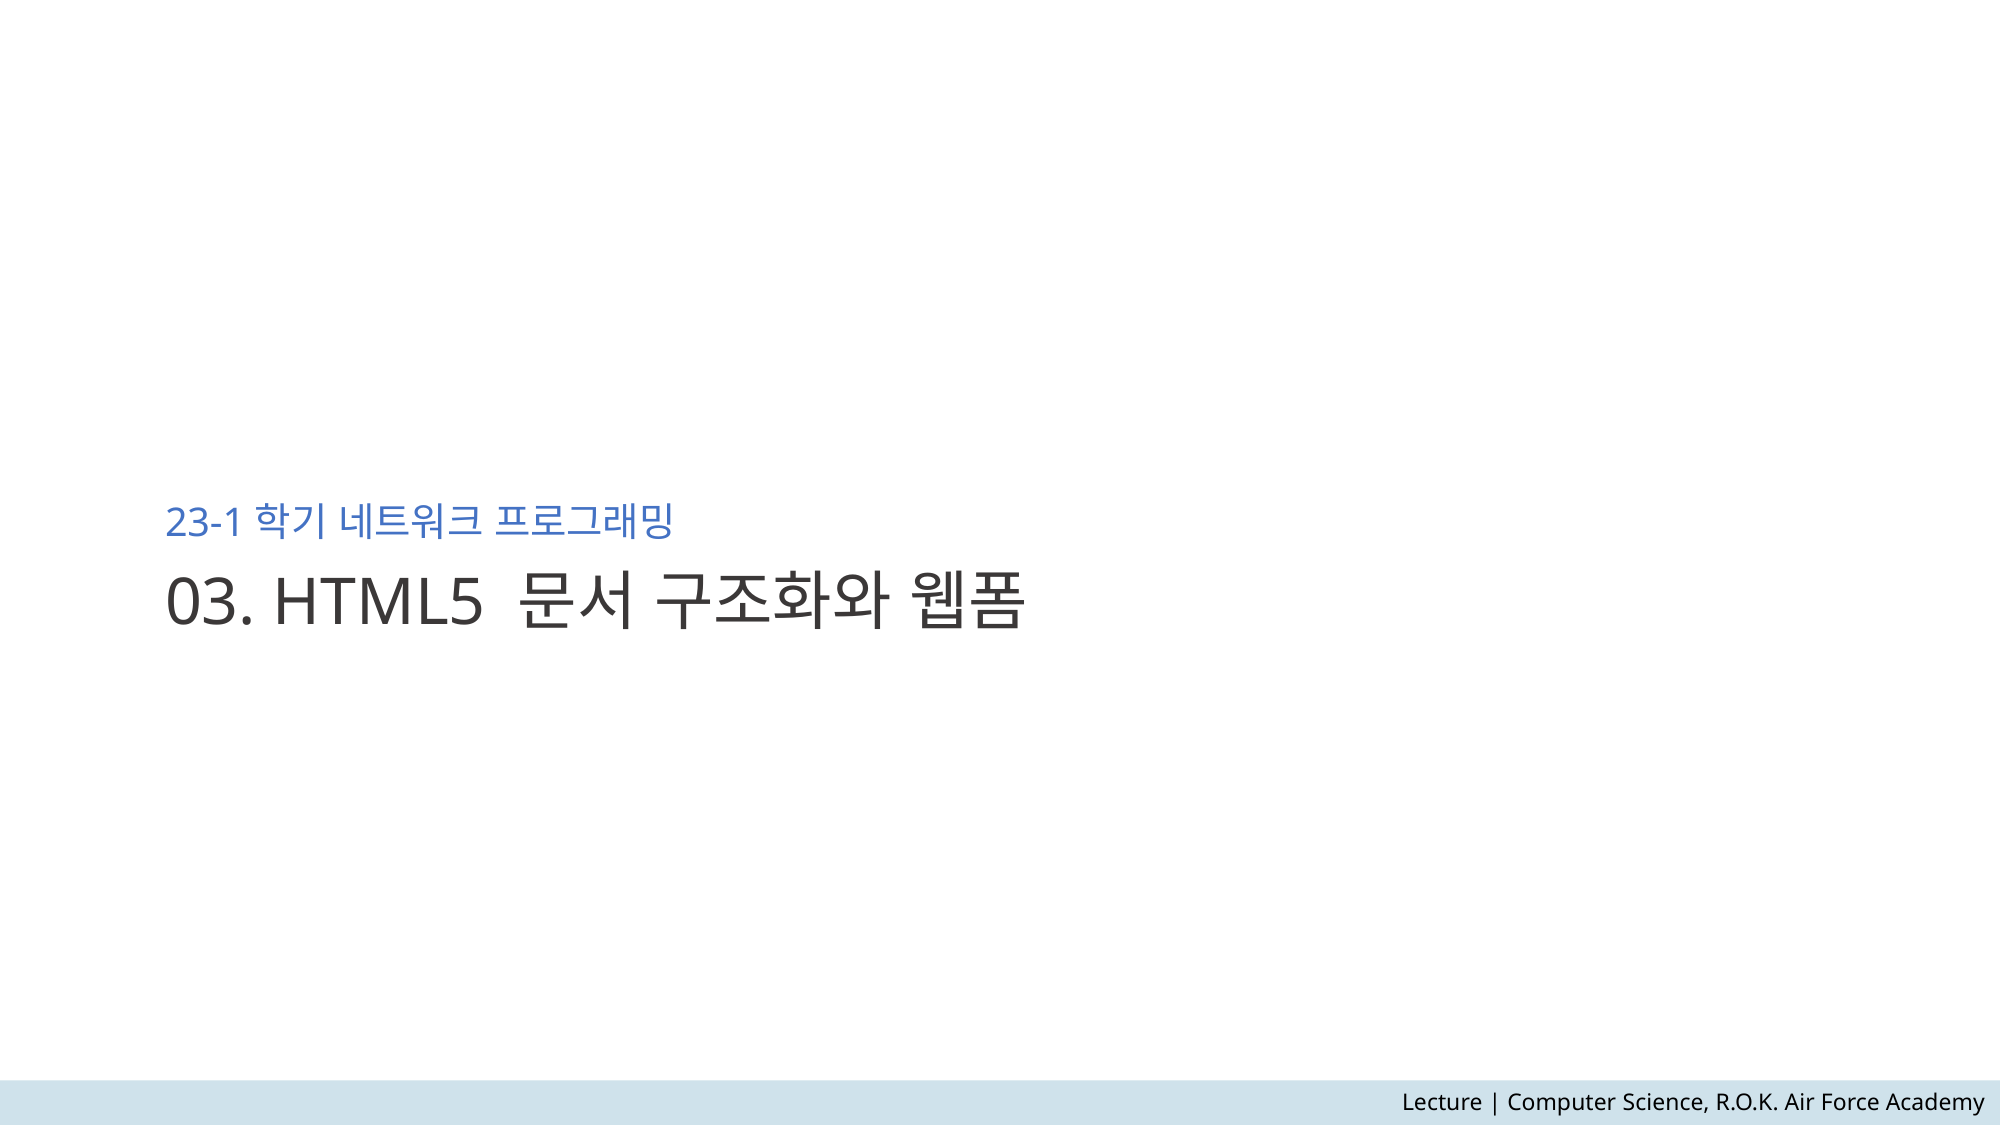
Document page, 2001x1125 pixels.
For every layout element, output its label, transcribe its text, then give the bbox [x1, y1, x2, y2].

title 23-1학기 네트워크 프로그래밍 03. HTML5 문서 구조화와 웹폼 [150, 286, 1850, 839]
text_box Lecture | Computer Science, R.O.K. Air Force Academy [113, 1080, 2000, 1123]
text_box [0, 1080, 2000, 1125]
